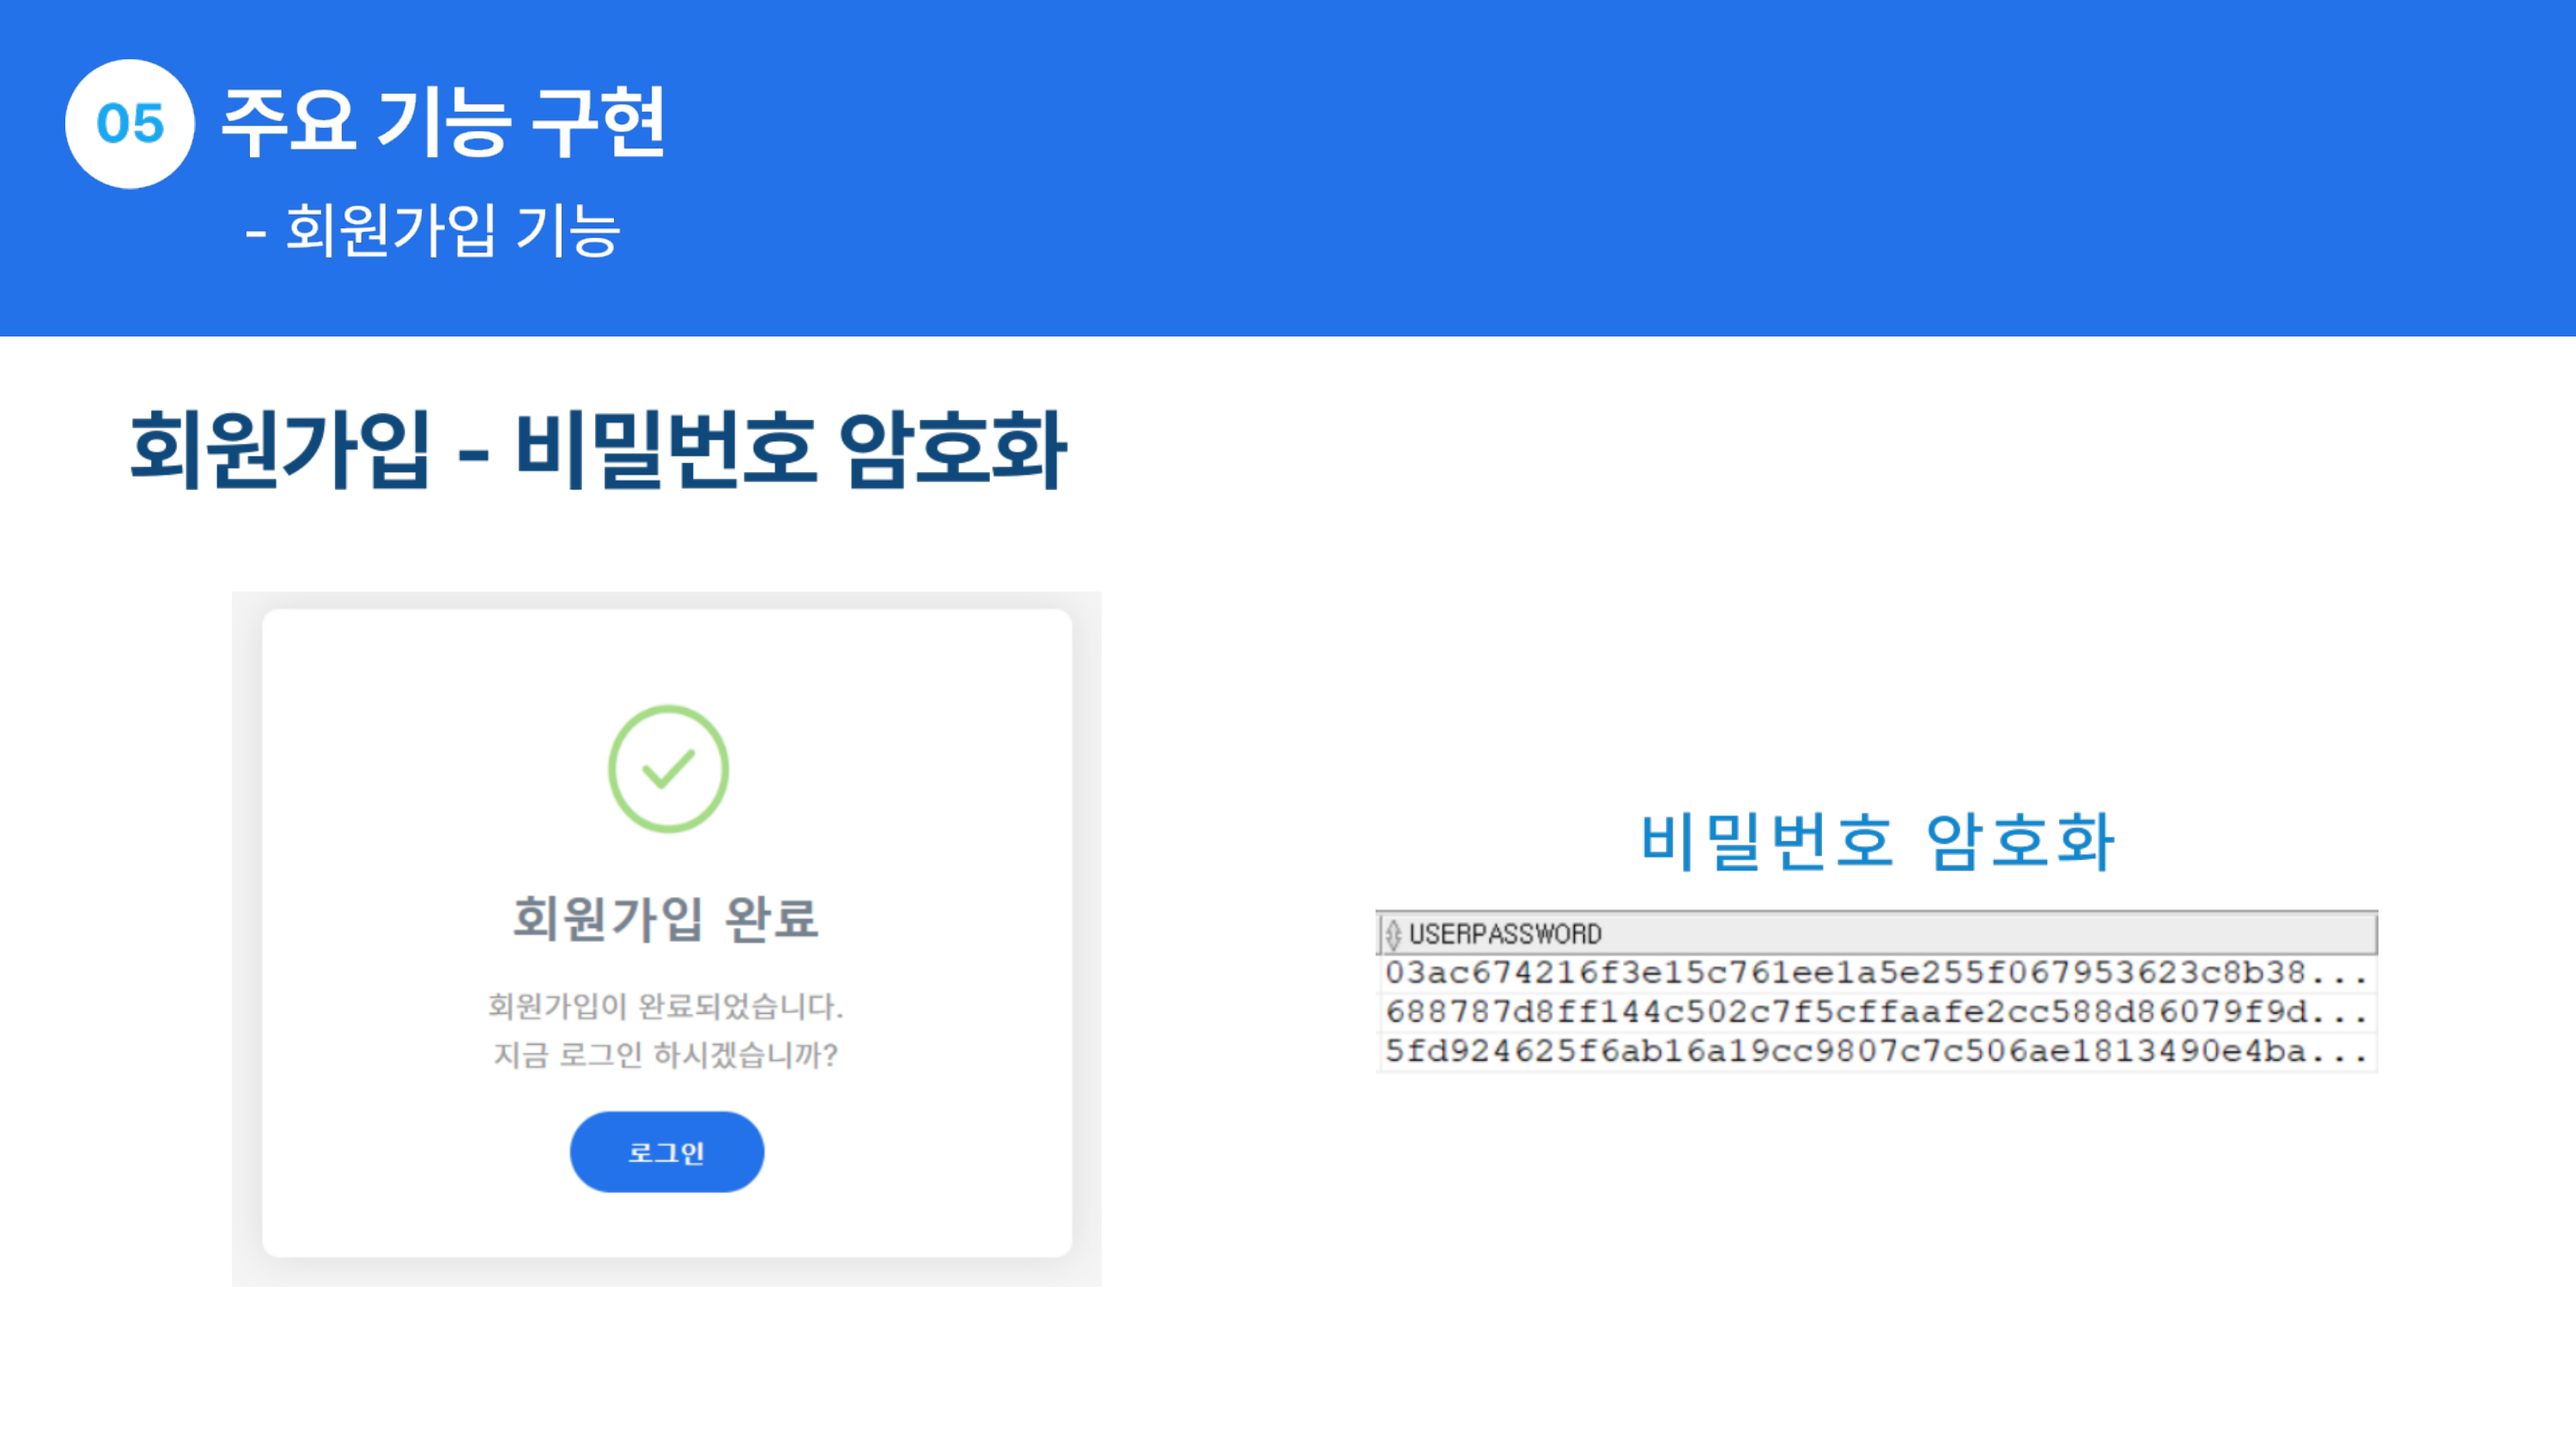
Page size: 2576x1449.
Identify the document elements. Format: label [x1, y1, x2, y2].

picture [1526, 768, 2227, 949]
text_box [65, 59, 683, 276]
text_box [1375, 909, 2379, 1080]
text_box [232, 597, 1102, 1287]
text_box [0, 0, 2576, 336]
picture [54, 354, 1177, 591]
